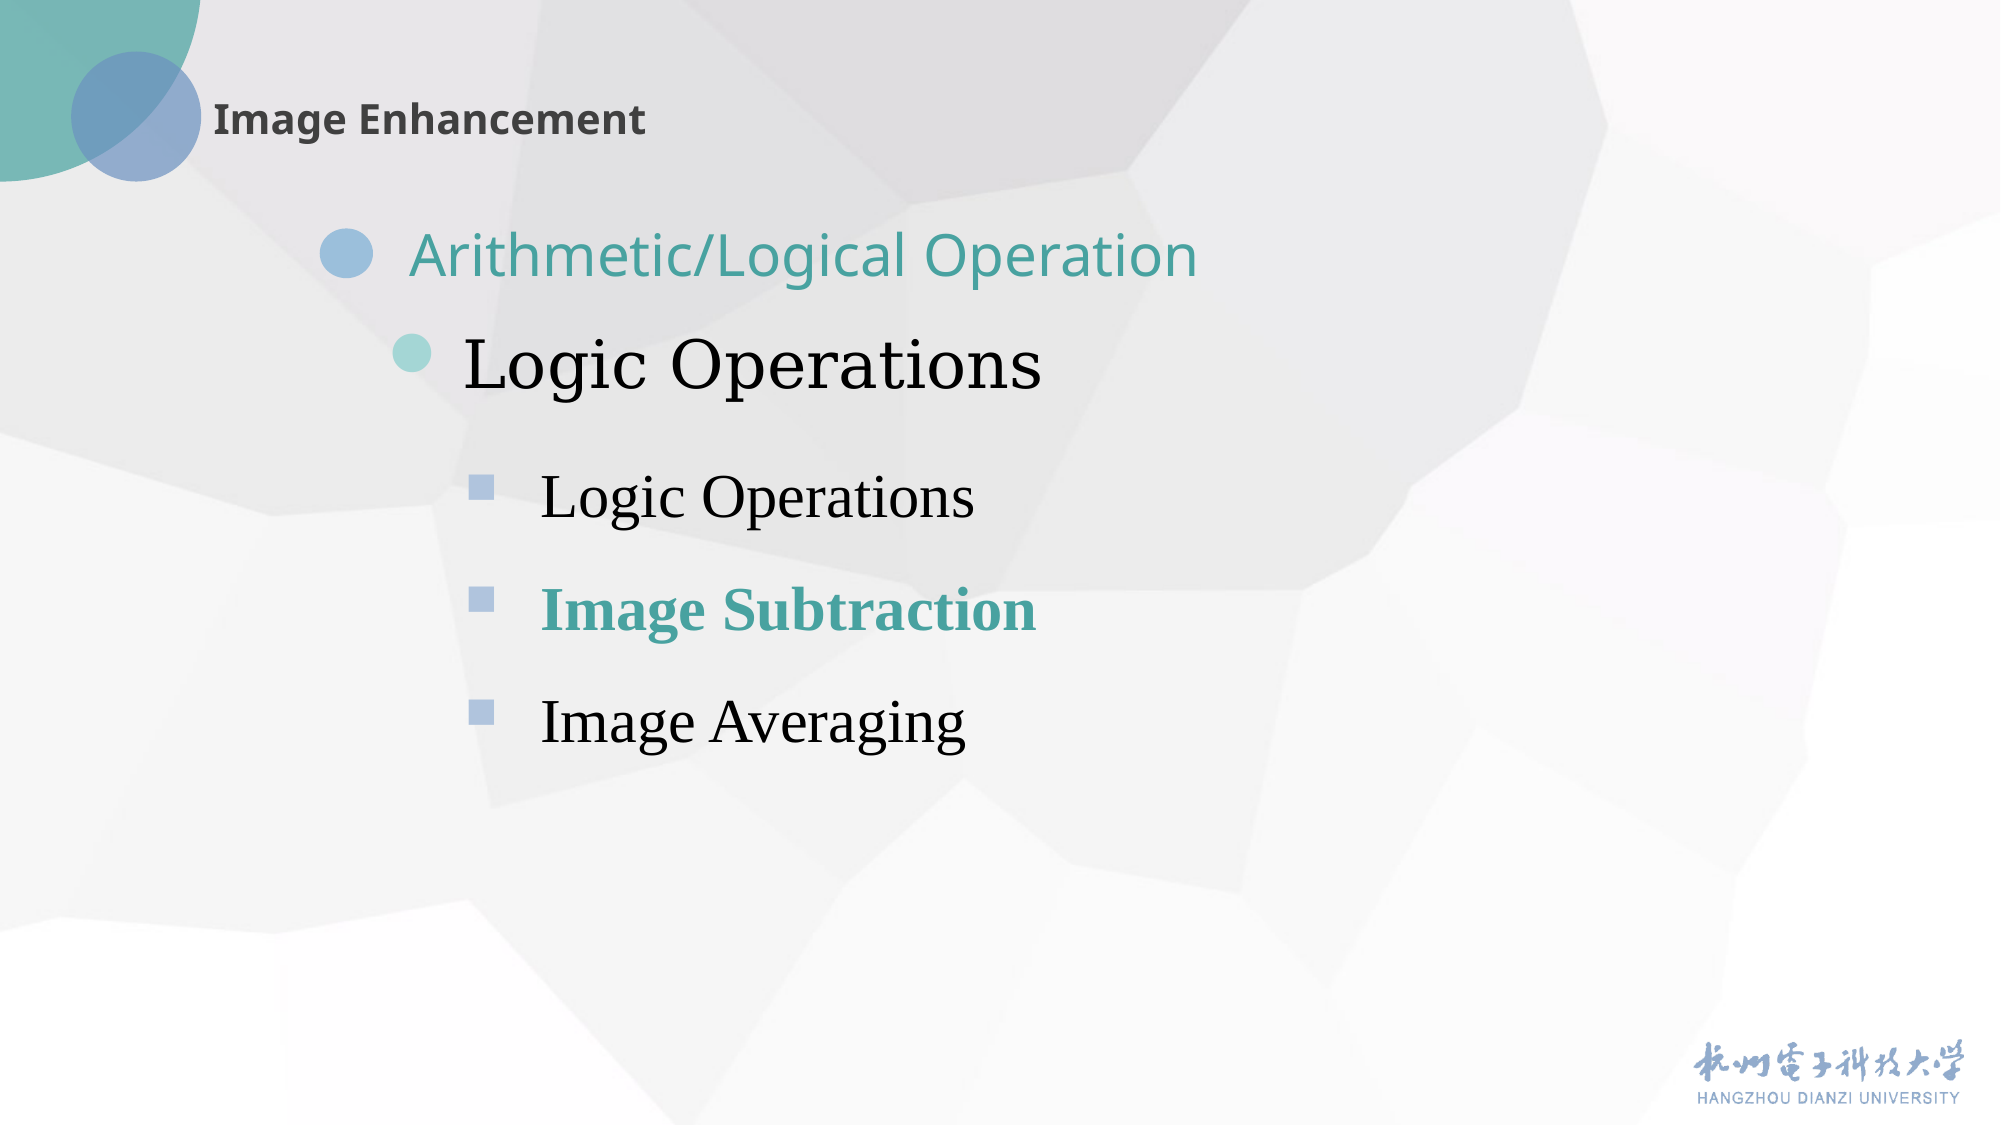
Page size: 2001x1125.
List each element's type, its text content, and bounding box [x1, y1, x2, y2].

text_box [0, 0, 202, 183]
text_box Logic Operations Image Subtraction Image Averaging [450, 410, 1843, 788]
text_box Logic Operations [372, 314, 1474, 410]
text_box Arithmetic/Logical Operation [394, 210, 1787, 296]
picture [0, 0, 2001, 1125]
text_box [318, 227, 375, 280]
text_box [70, 50, 203, 183]
